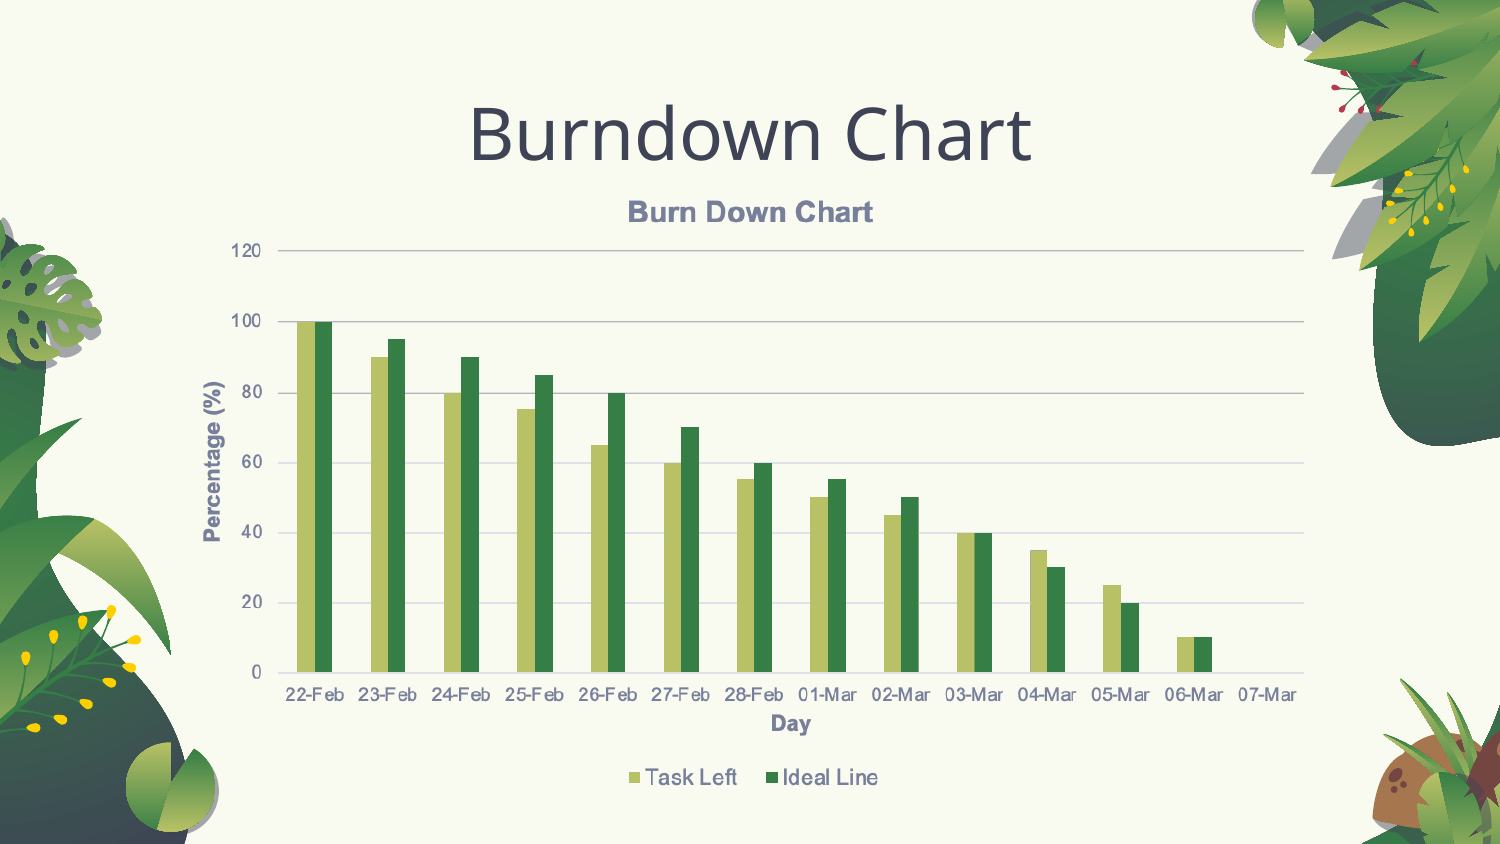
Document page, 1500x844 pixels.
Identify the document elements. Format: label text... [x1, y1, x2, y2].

picture [175, 179, 1325, 807]
title Burndown Chart [118, 72, 1382, 167]
